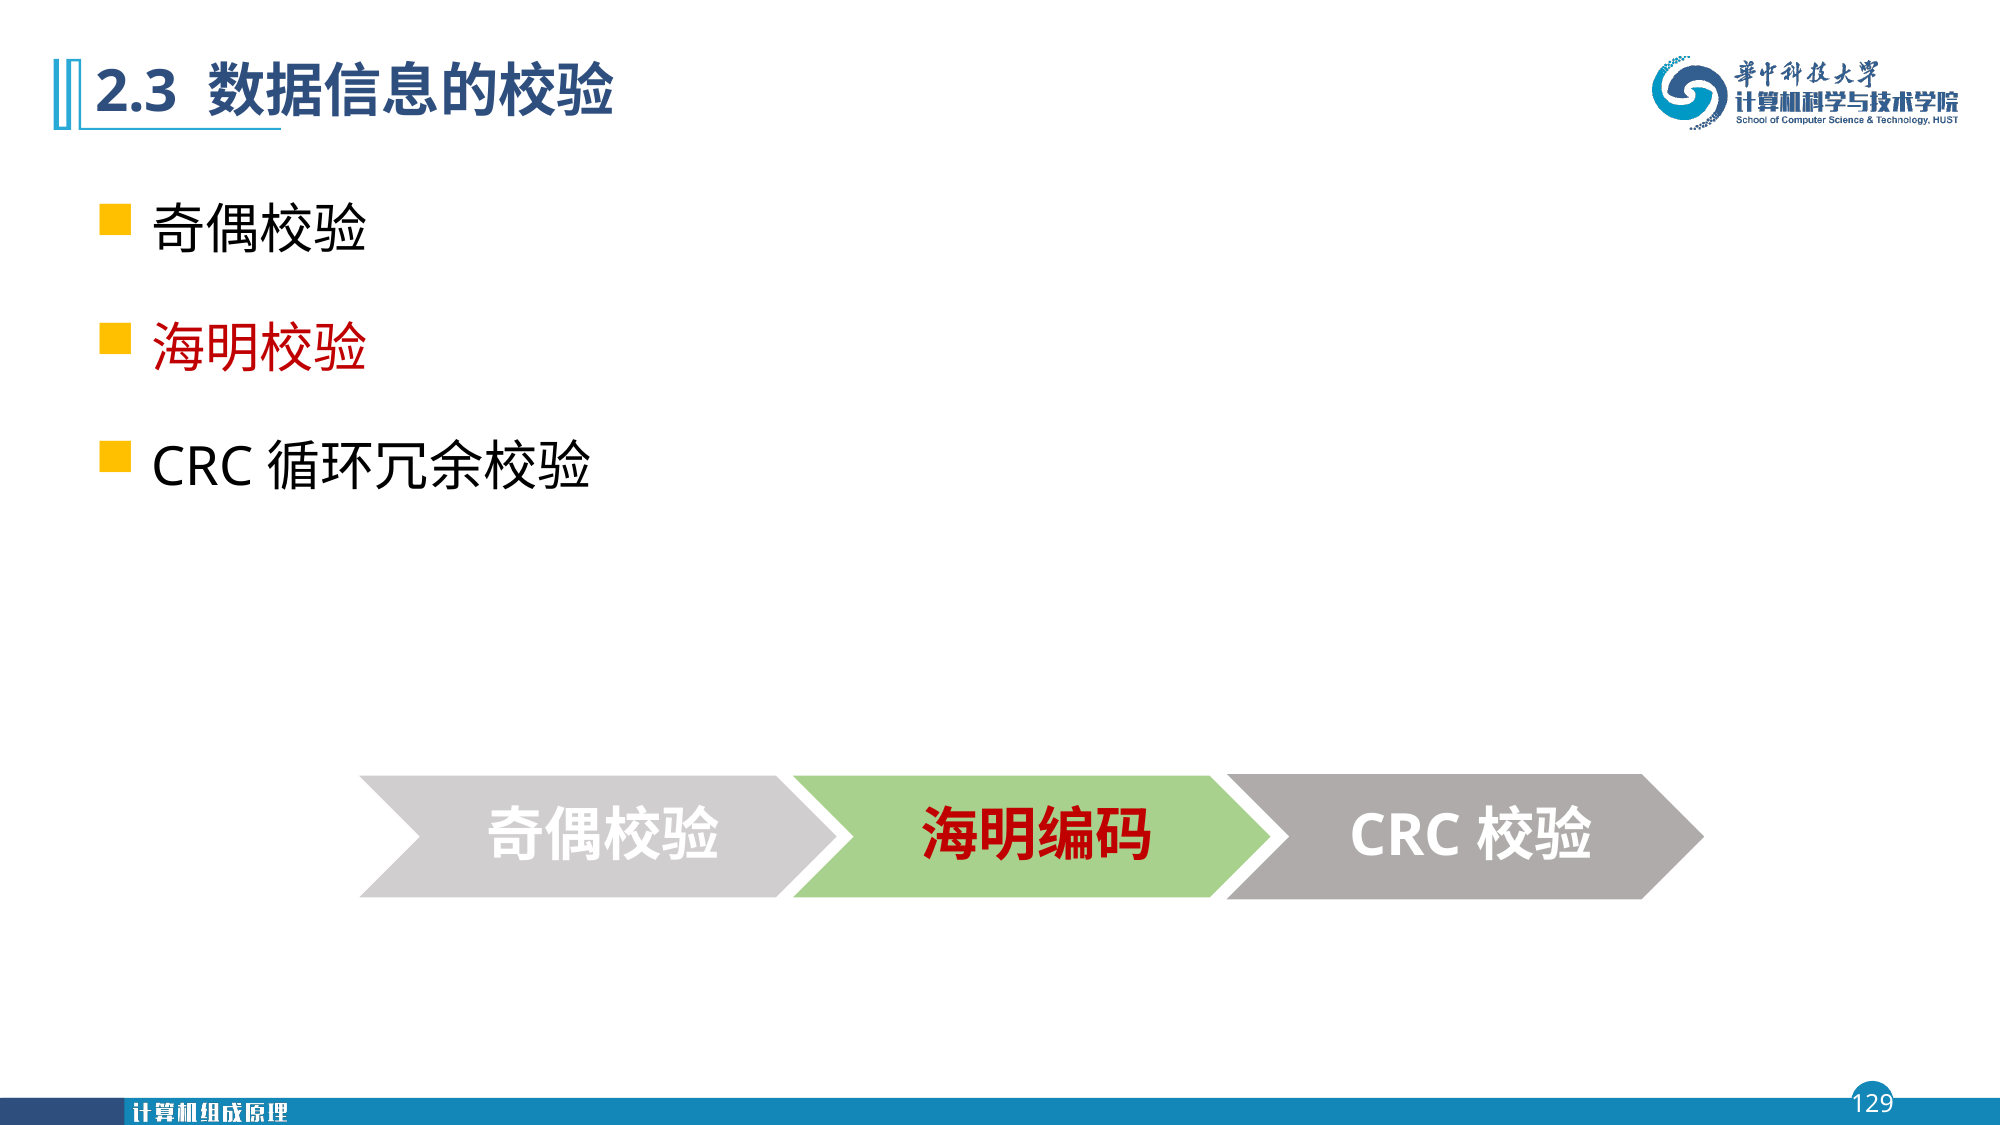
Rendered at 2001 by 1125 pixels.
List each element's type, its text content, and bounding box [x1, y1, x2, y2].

title 2.3 数据信息的校验 [80, 42, 1805, 144]
list 奇偶校验 海明校验 CRC循环冗余校验 [80, 154, 1805, 1080]
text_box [355, 451, 1707, 1125]
picture [1805, 56, 1958, 130]
